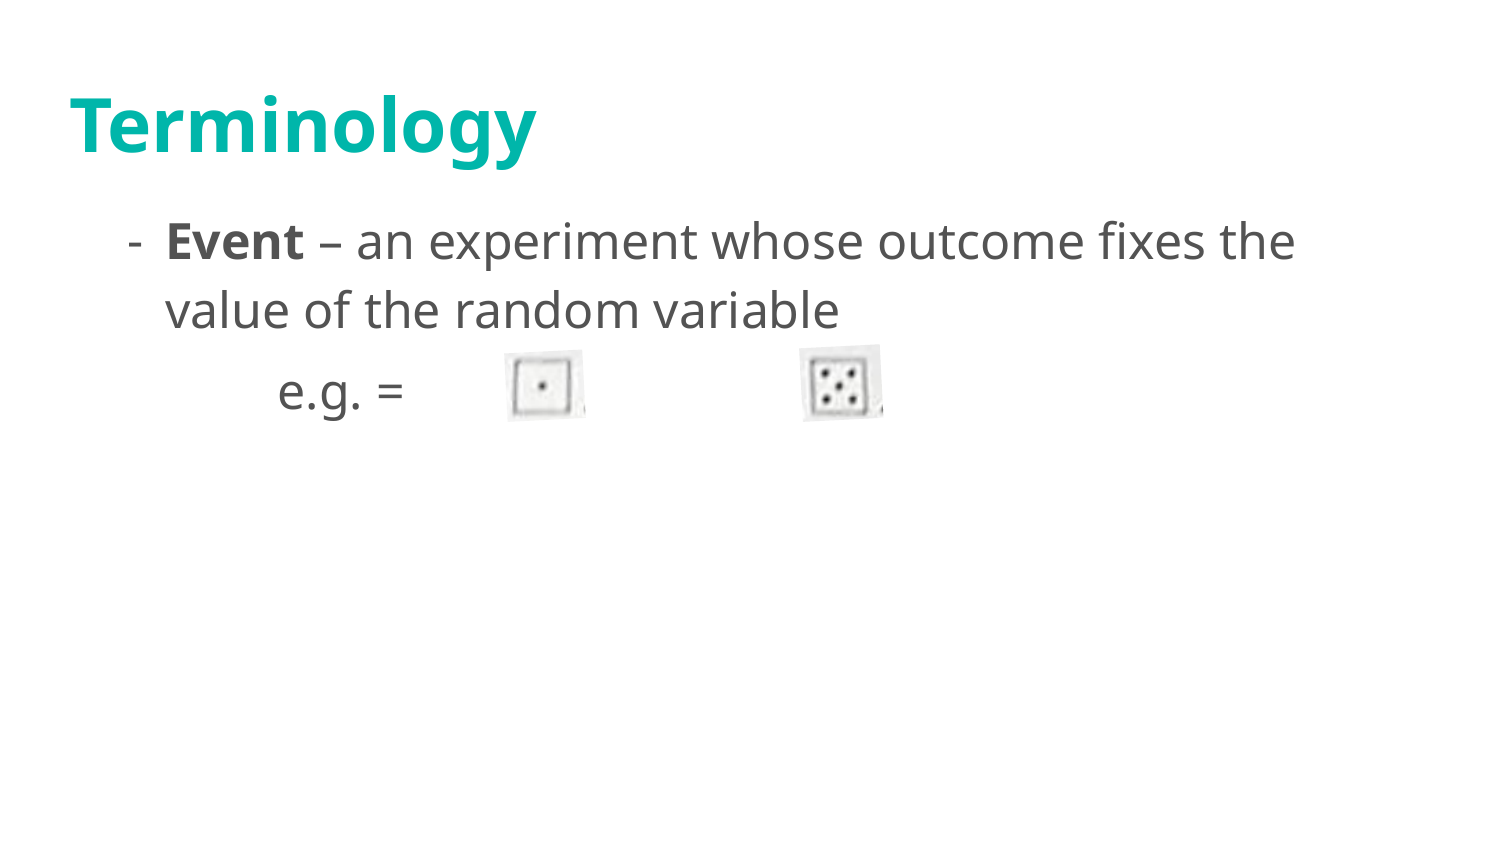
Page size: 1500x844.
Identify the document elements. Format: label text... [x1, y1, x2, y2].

picture [799, 344, 884, 422]
picture [504, 349, 586, 422]
title Terminology [54, 42, 1405, 183]
